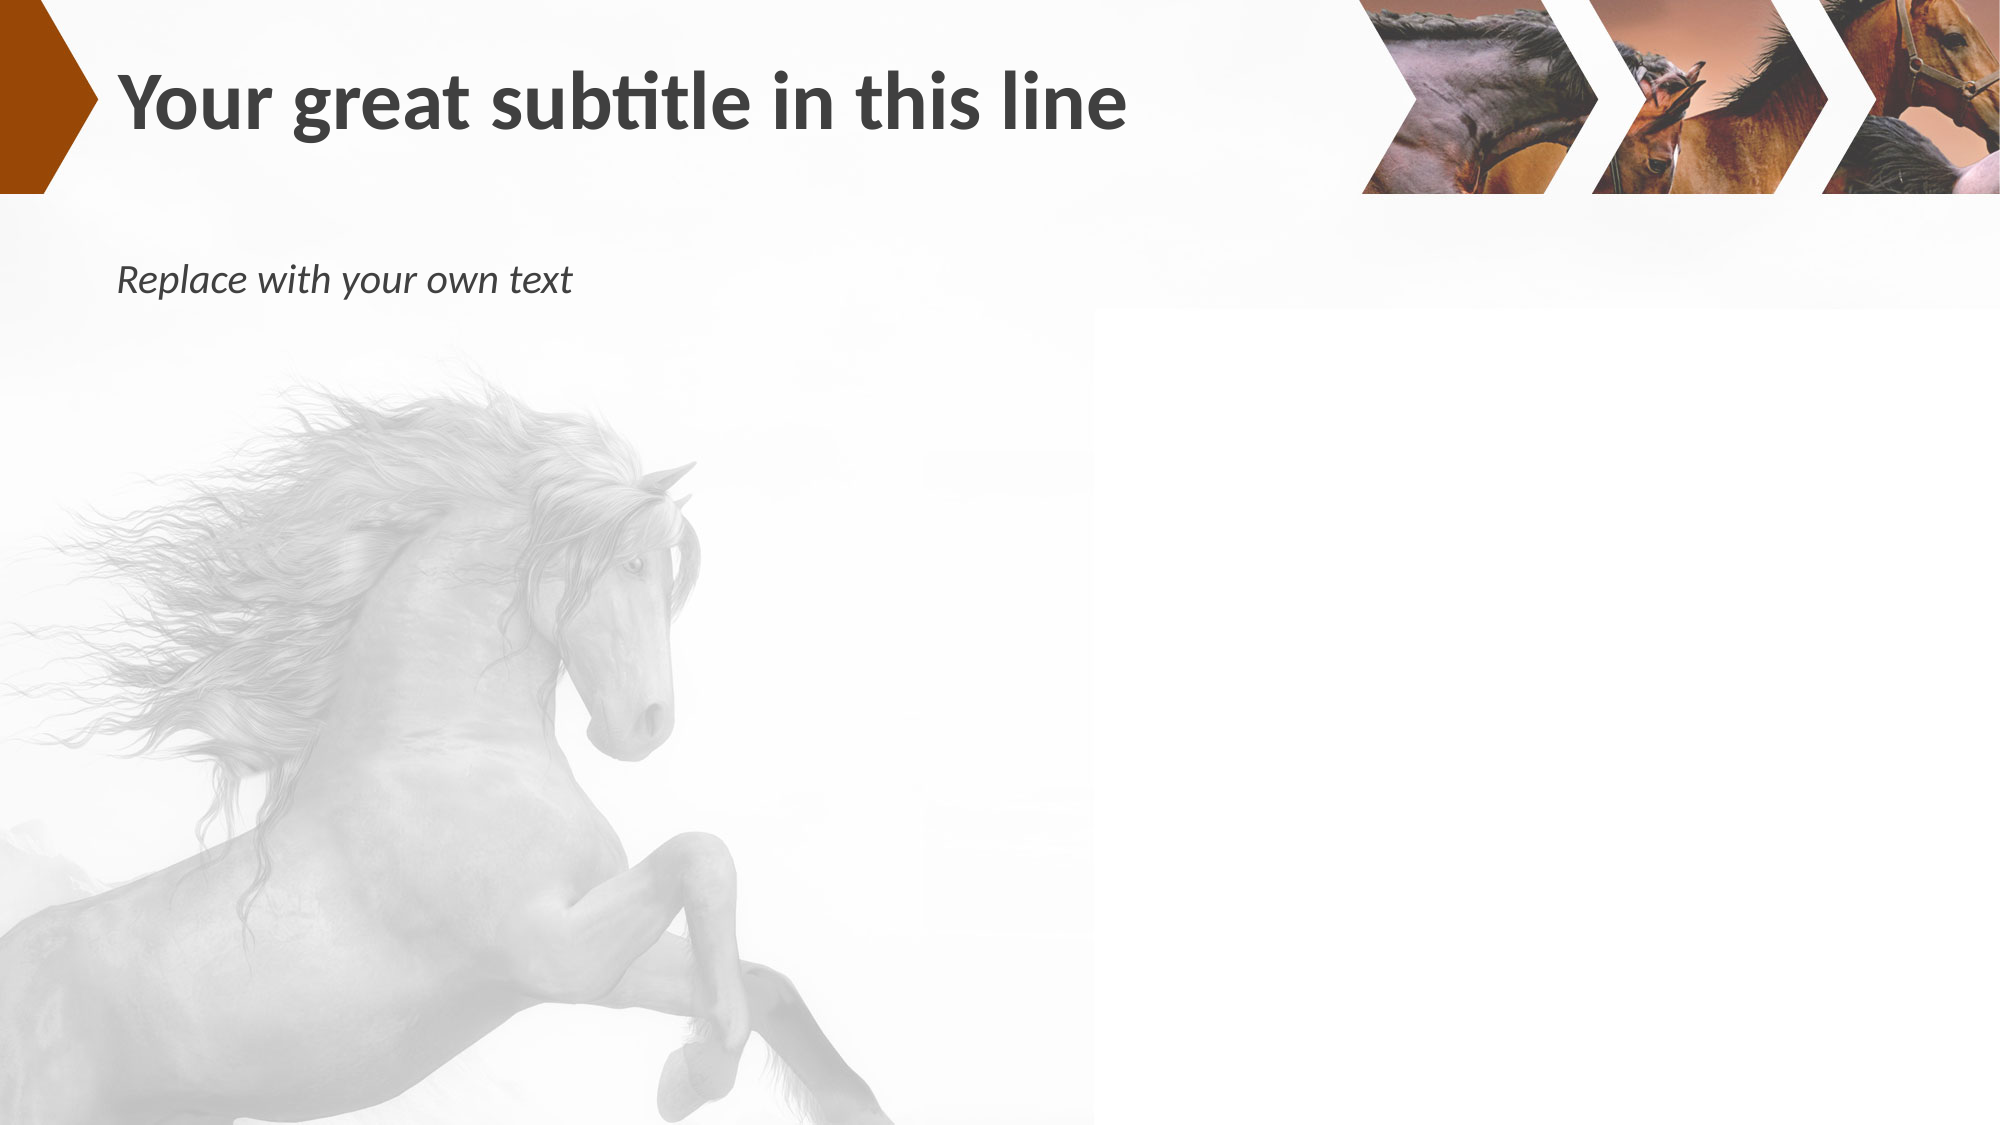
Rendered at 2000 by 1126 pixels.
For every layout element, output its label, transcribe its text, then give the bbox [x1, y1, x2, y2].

picture [0, 0, 2000, 1125]
title Your great subtitle in this line [102, 31, 1366, 163]
list Replace with your own text [99, 243, 1900, 1036]
